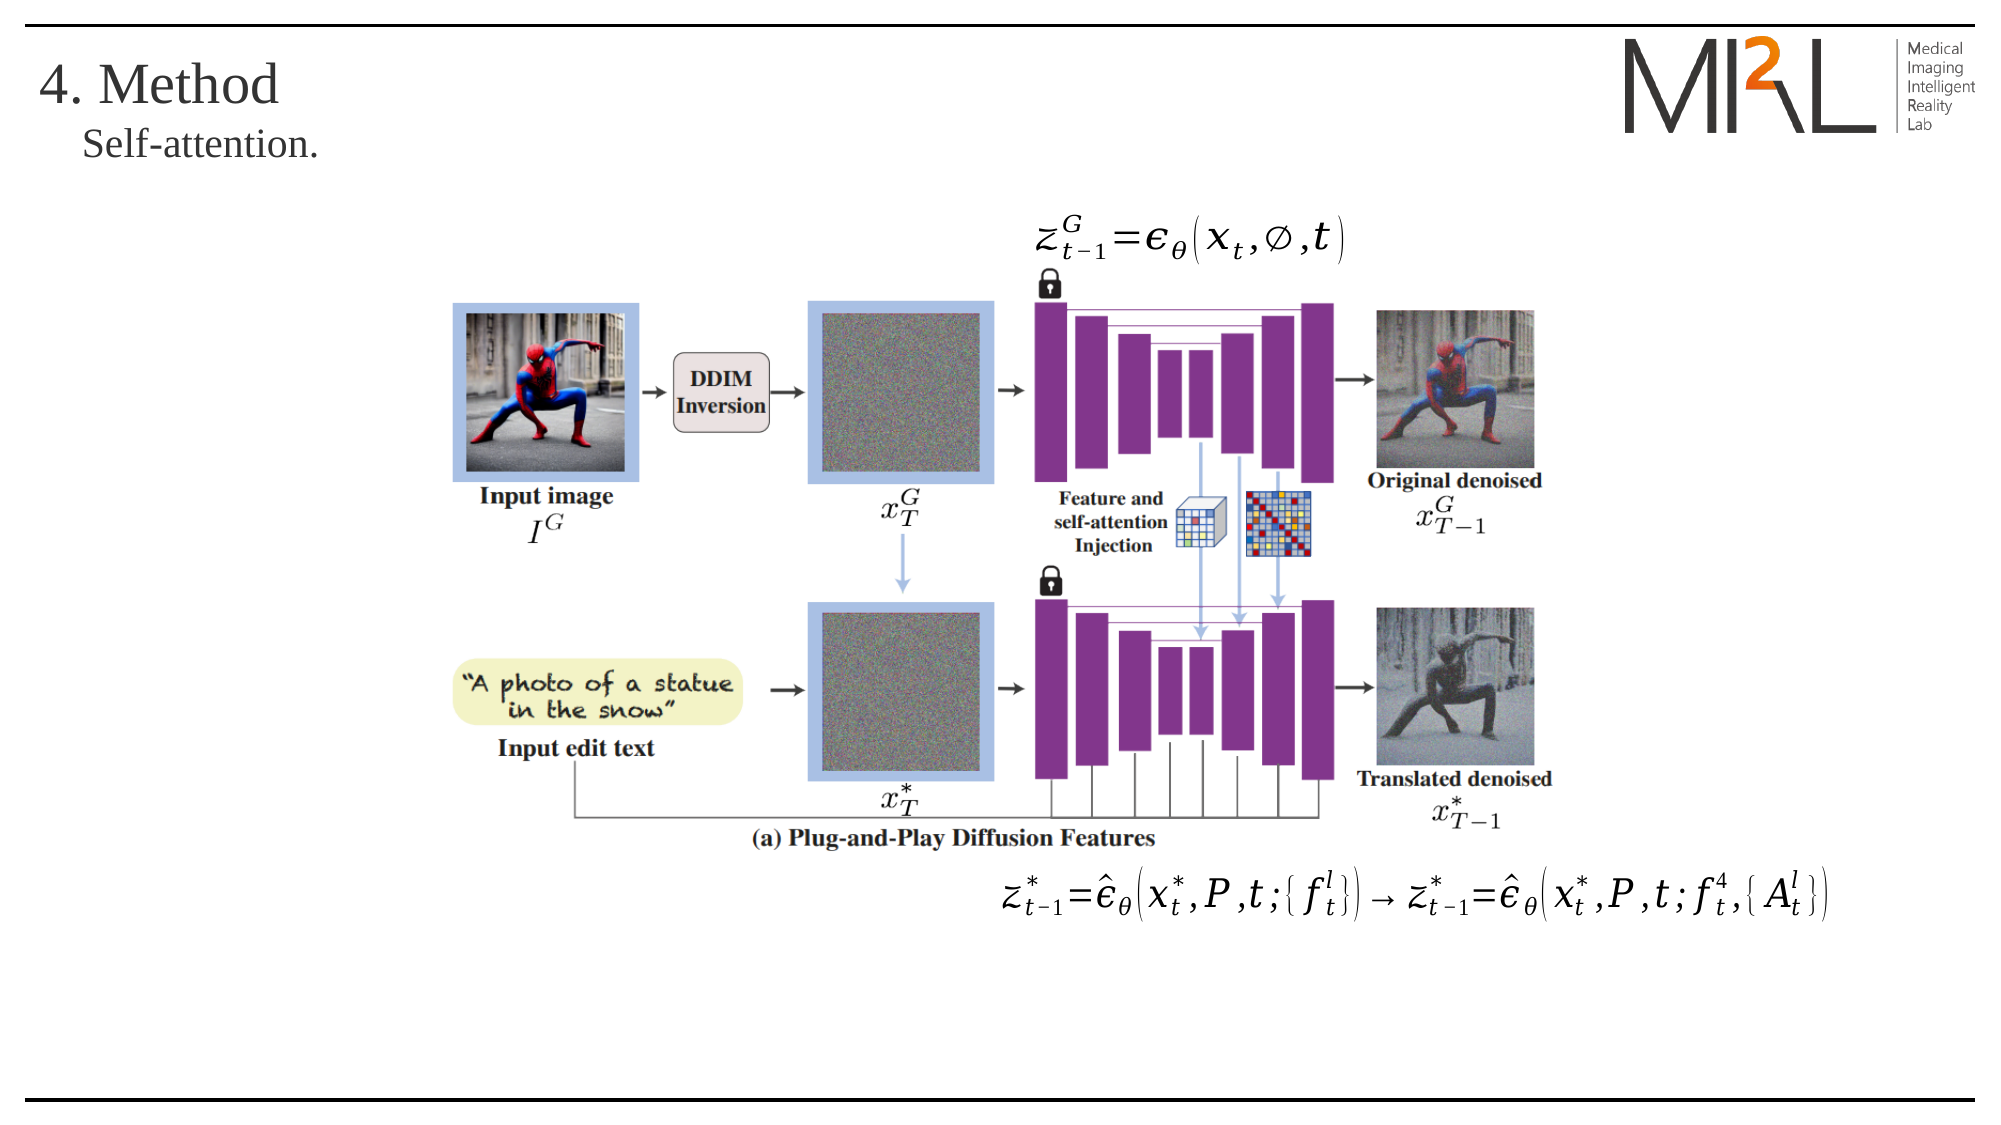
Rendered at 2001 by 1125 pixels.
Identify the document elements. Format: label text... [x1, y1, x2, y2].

text_box 4. Method Self-attention. [24, 37, 1582, 173]
picture [1625, 36, 1976, 133]
picture [445, 260, 1555, 865]
